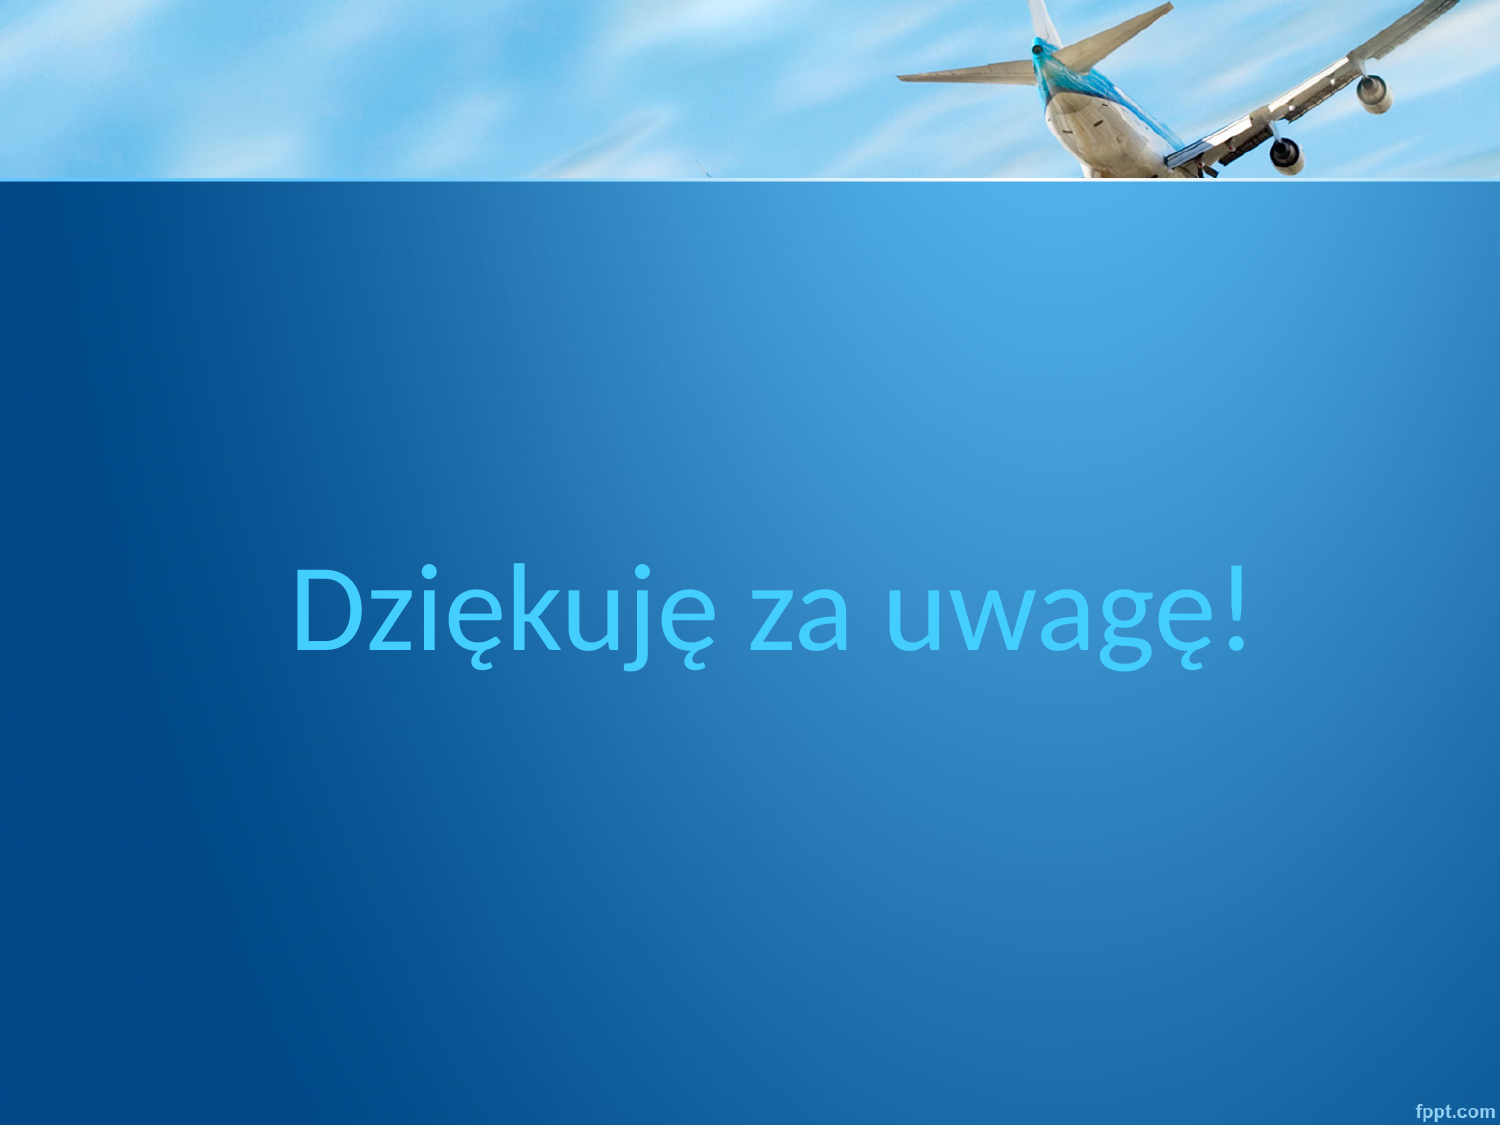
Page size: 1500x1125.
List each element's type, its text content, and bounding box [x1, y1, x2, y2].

picture [0, 0, 1500, 1125]
title Dziękuję za uwagę! [274, 562, 1500, 638]
